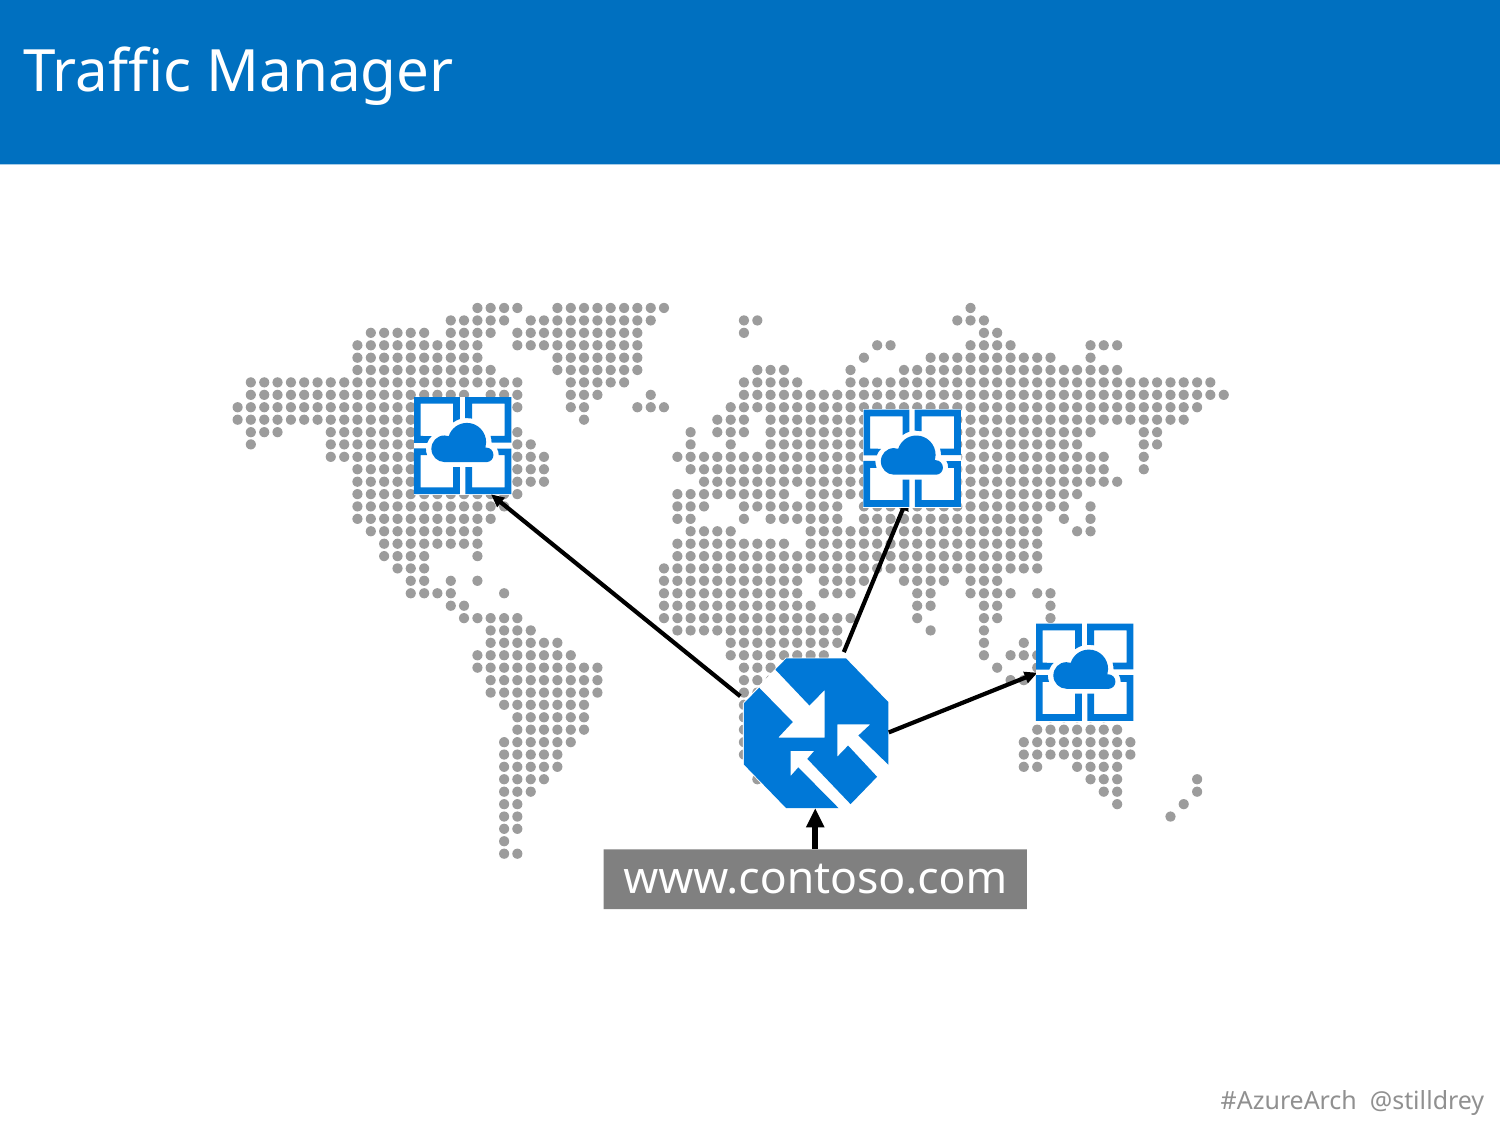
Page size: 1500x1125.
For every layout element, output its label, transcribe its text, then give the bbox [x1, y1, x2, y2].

title Traffic Manager [22, 0, 1472, 148]
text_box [232, 302, 1230, 910]
